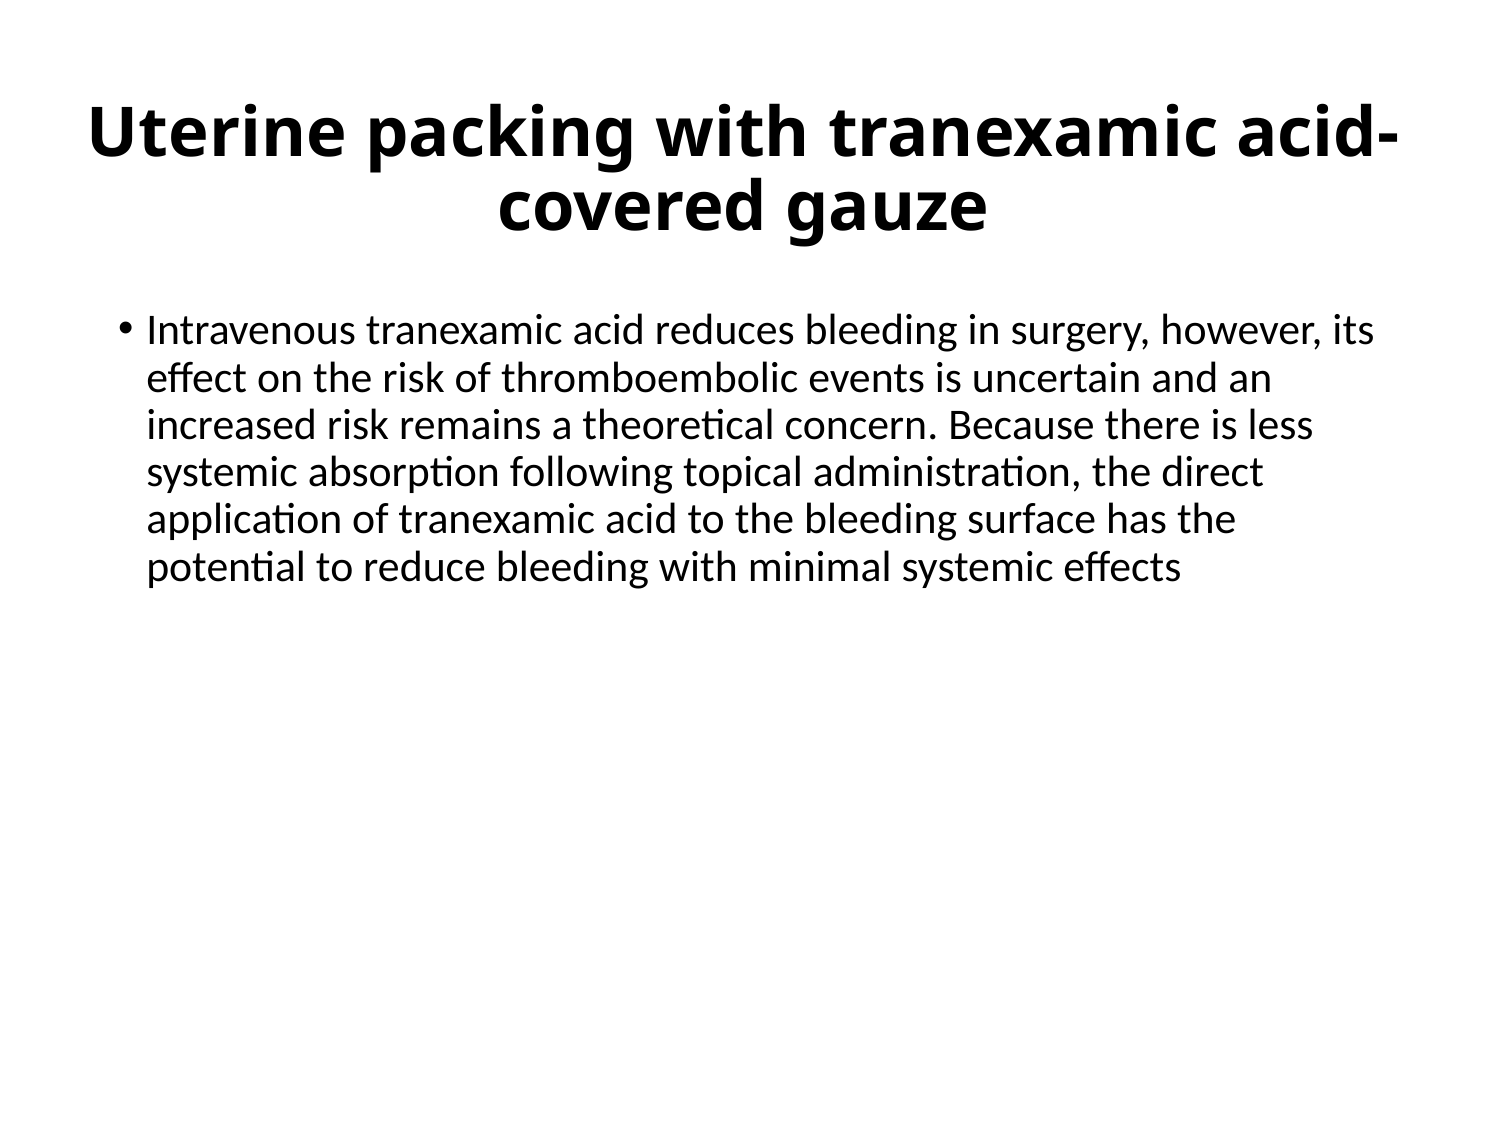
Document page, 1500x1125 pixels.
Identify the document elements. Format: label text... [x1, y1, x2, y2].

list Intravenous tranexamic acid reduces bleeding in surgery, however, its effect on the risk of thromboembolic events is uncertain and an increased risk remains a theoretical concern. Because there is less systemic absorption following topical administration, the direct application of tranexamic acid to the bleeding surface has the potential to reduce bleeding with minimal systemic effects [103, 299, 1397, 1014]
title Uterine packing with tranexamic acid-covered gauze [0, 62, 1488, 280]
